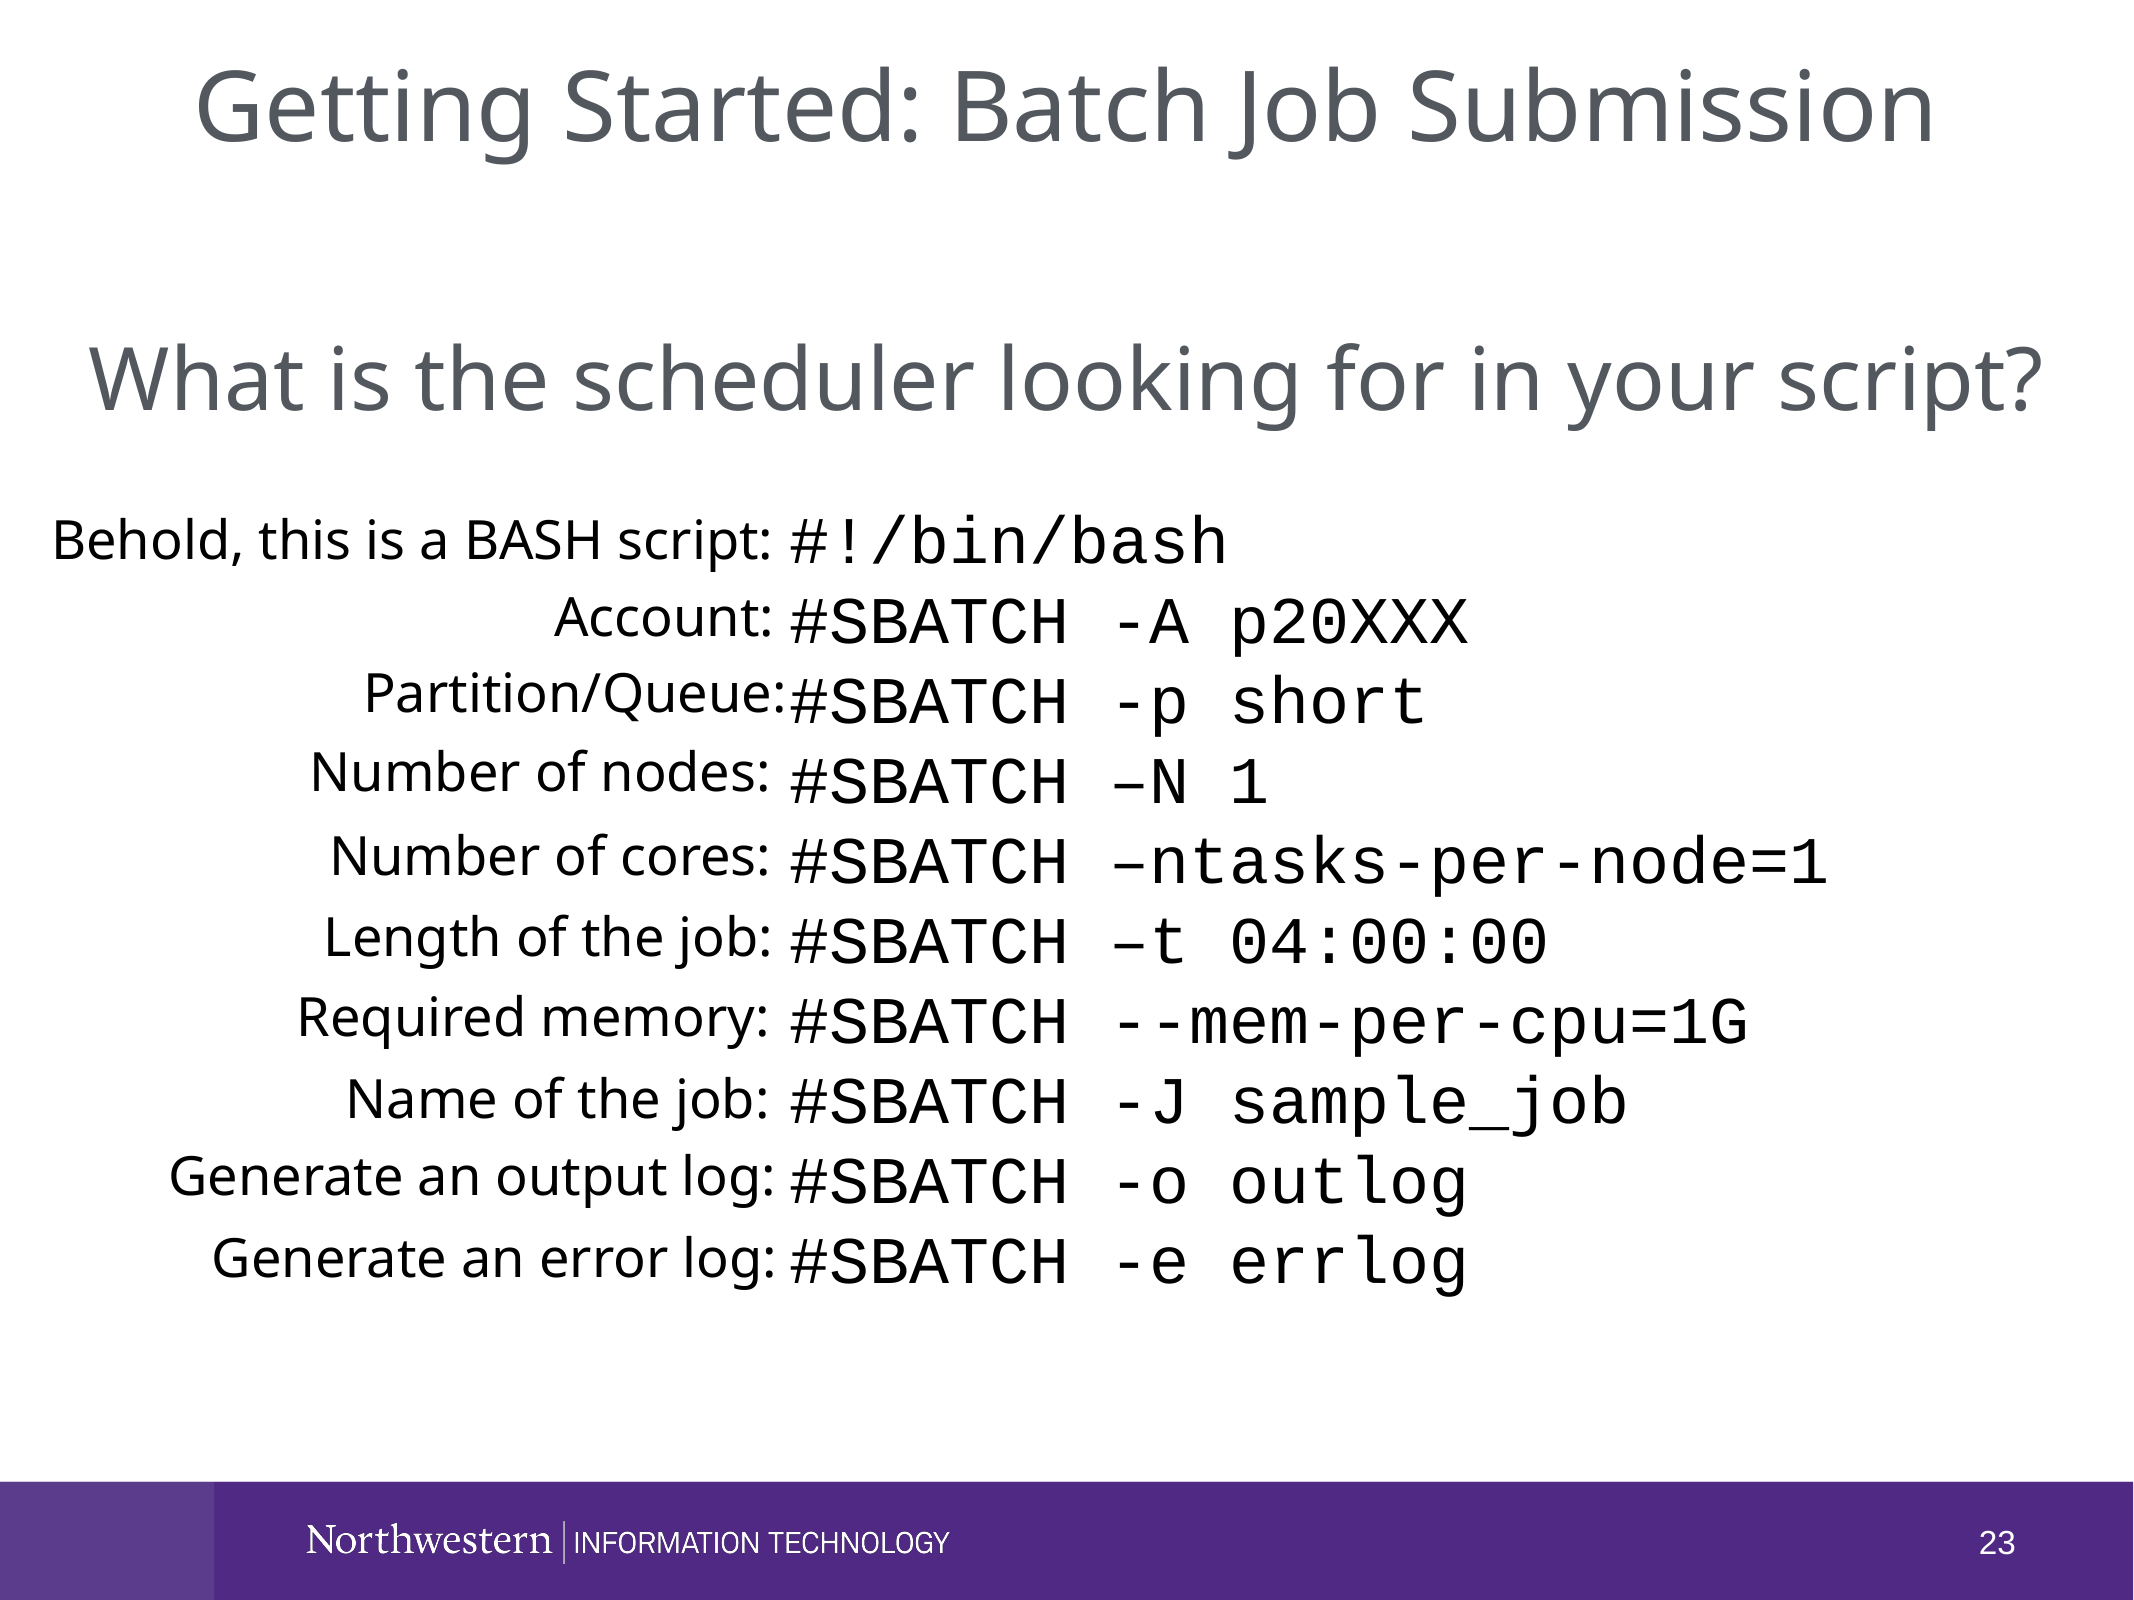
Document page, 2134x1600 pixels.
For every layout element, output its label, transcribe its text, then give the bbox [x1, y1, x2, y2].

slide_number 23 [1965, 1513, 2028, 1573]
text_box Name of the job: [336, 1056, 779, 1138]
text_box Required memory: [288, 974, 779, 1056]
picture [0, 0, 2134, 1600]
text_box Generate an output log: [160, 1132, 785, 1215]
text_box Number of nodes: [301, 729, 780, 811]
text_box #!/bin/bash #SBATCH -A p20XXX #SBATCH -p short #SBATCH –N 1 #SBATCH –ntasks-per-node=1 #SBATCH –t 04:00:00 #SBATCH --mem-per-cpu=1G #SBATCH -J sample_job #SBATCH -o outlog #SBATCH -e errlog [781, 488, 2102, 1305]
text_box Length of the job: [315, 893, 783, 976]
text_box Getting Started: Batch Job Submission [185, 35, 1948, 170]
text_box Account: [545, 574, 784, 650]
text_box Partition/Queue: [354, 650, 796, 732]
text_box Number of cores: [320, 812, 780, 895]
text_box What is the scheduler looking for in your script? [80, 314, 2053, 436]
text_box Behold, this is a BASH script: [42, 496, 783, 579]
text_box Generate an error log: [203, 1214, 786, 1297]
